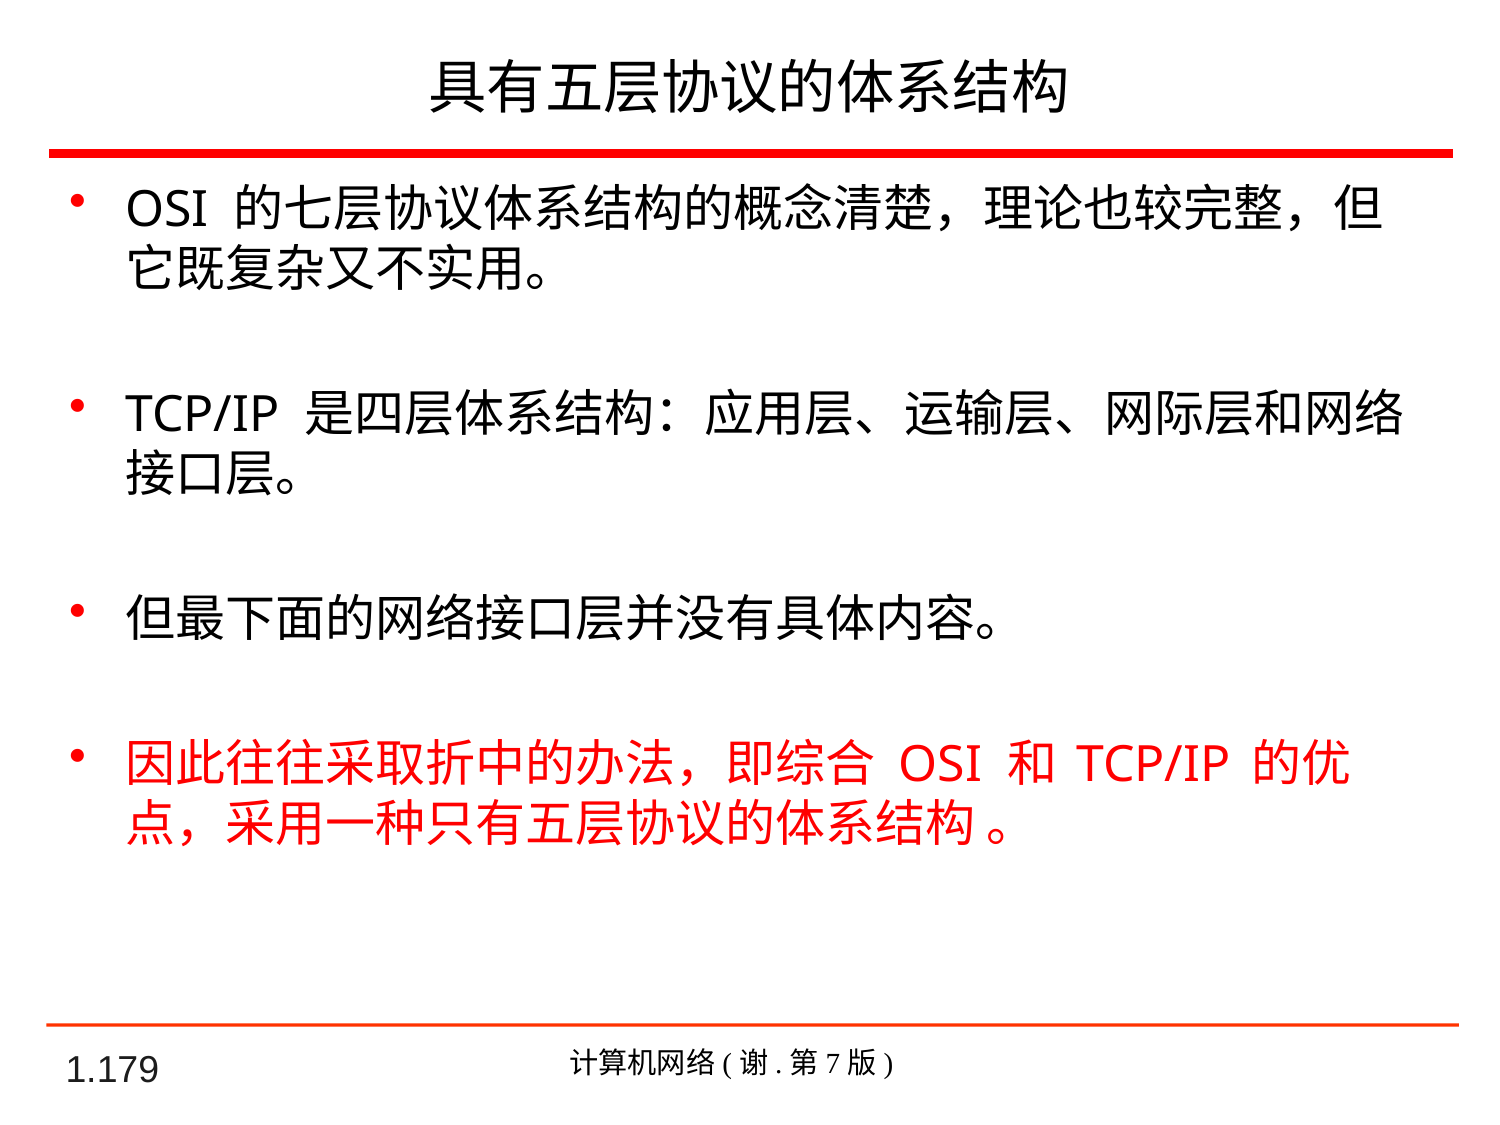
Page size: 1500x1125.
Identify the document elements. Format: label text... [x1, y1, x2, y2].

list OSI 的七层协议体系结构的概念清楚，理论也较完整，但它既复杂又不实用。 TCP/IP 是四层体系结构：应用层、运输层、网际层和网络接口层。 但最下面的网络接口层并没有具体内容。 因此往往采取折中的办法，即综合 OSI 和 TCP/IP 的优点，采用一种只有五层协议的体系结构 。 [53, 168, 1447, 1014]
title 具有五层协议的体系结构 [58, 33, 1440, 137]
